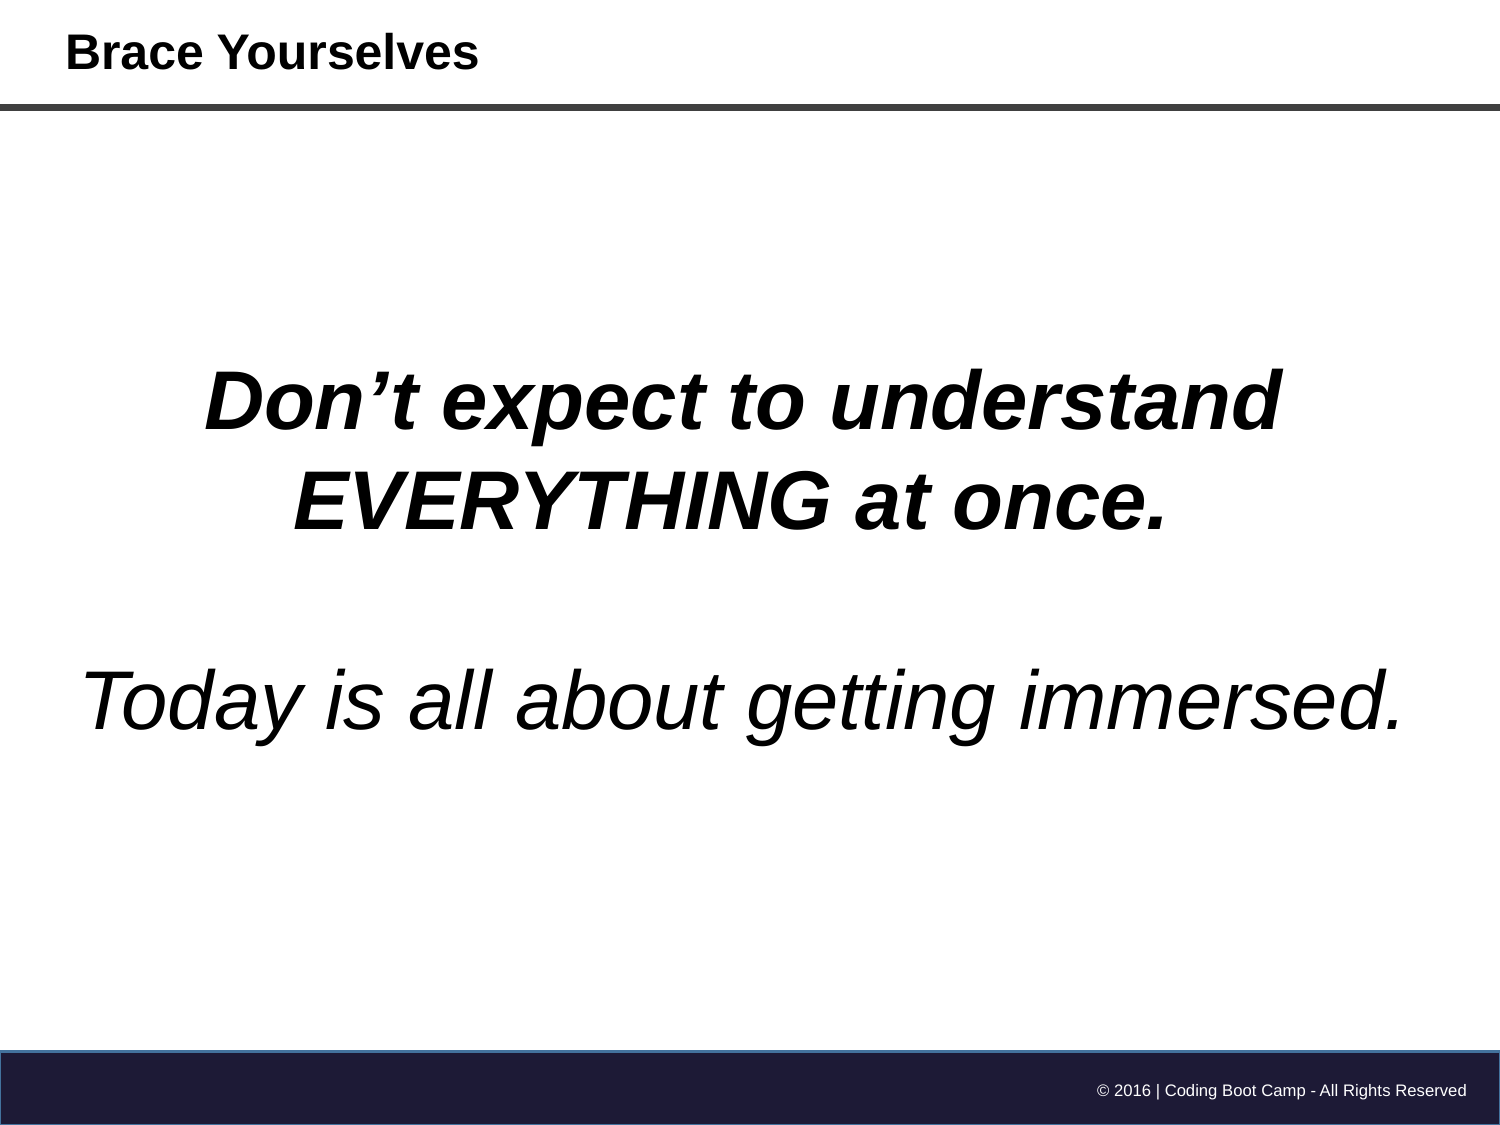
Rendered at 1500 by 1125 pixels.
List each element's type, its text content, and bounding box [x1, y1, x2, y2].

title Brace Yourselves [50, 0, 948, 108]
text_box Don’t expect to understand EVERYTHING at once. Today is all about getting immersed. [0, 337, 1488, 756]
